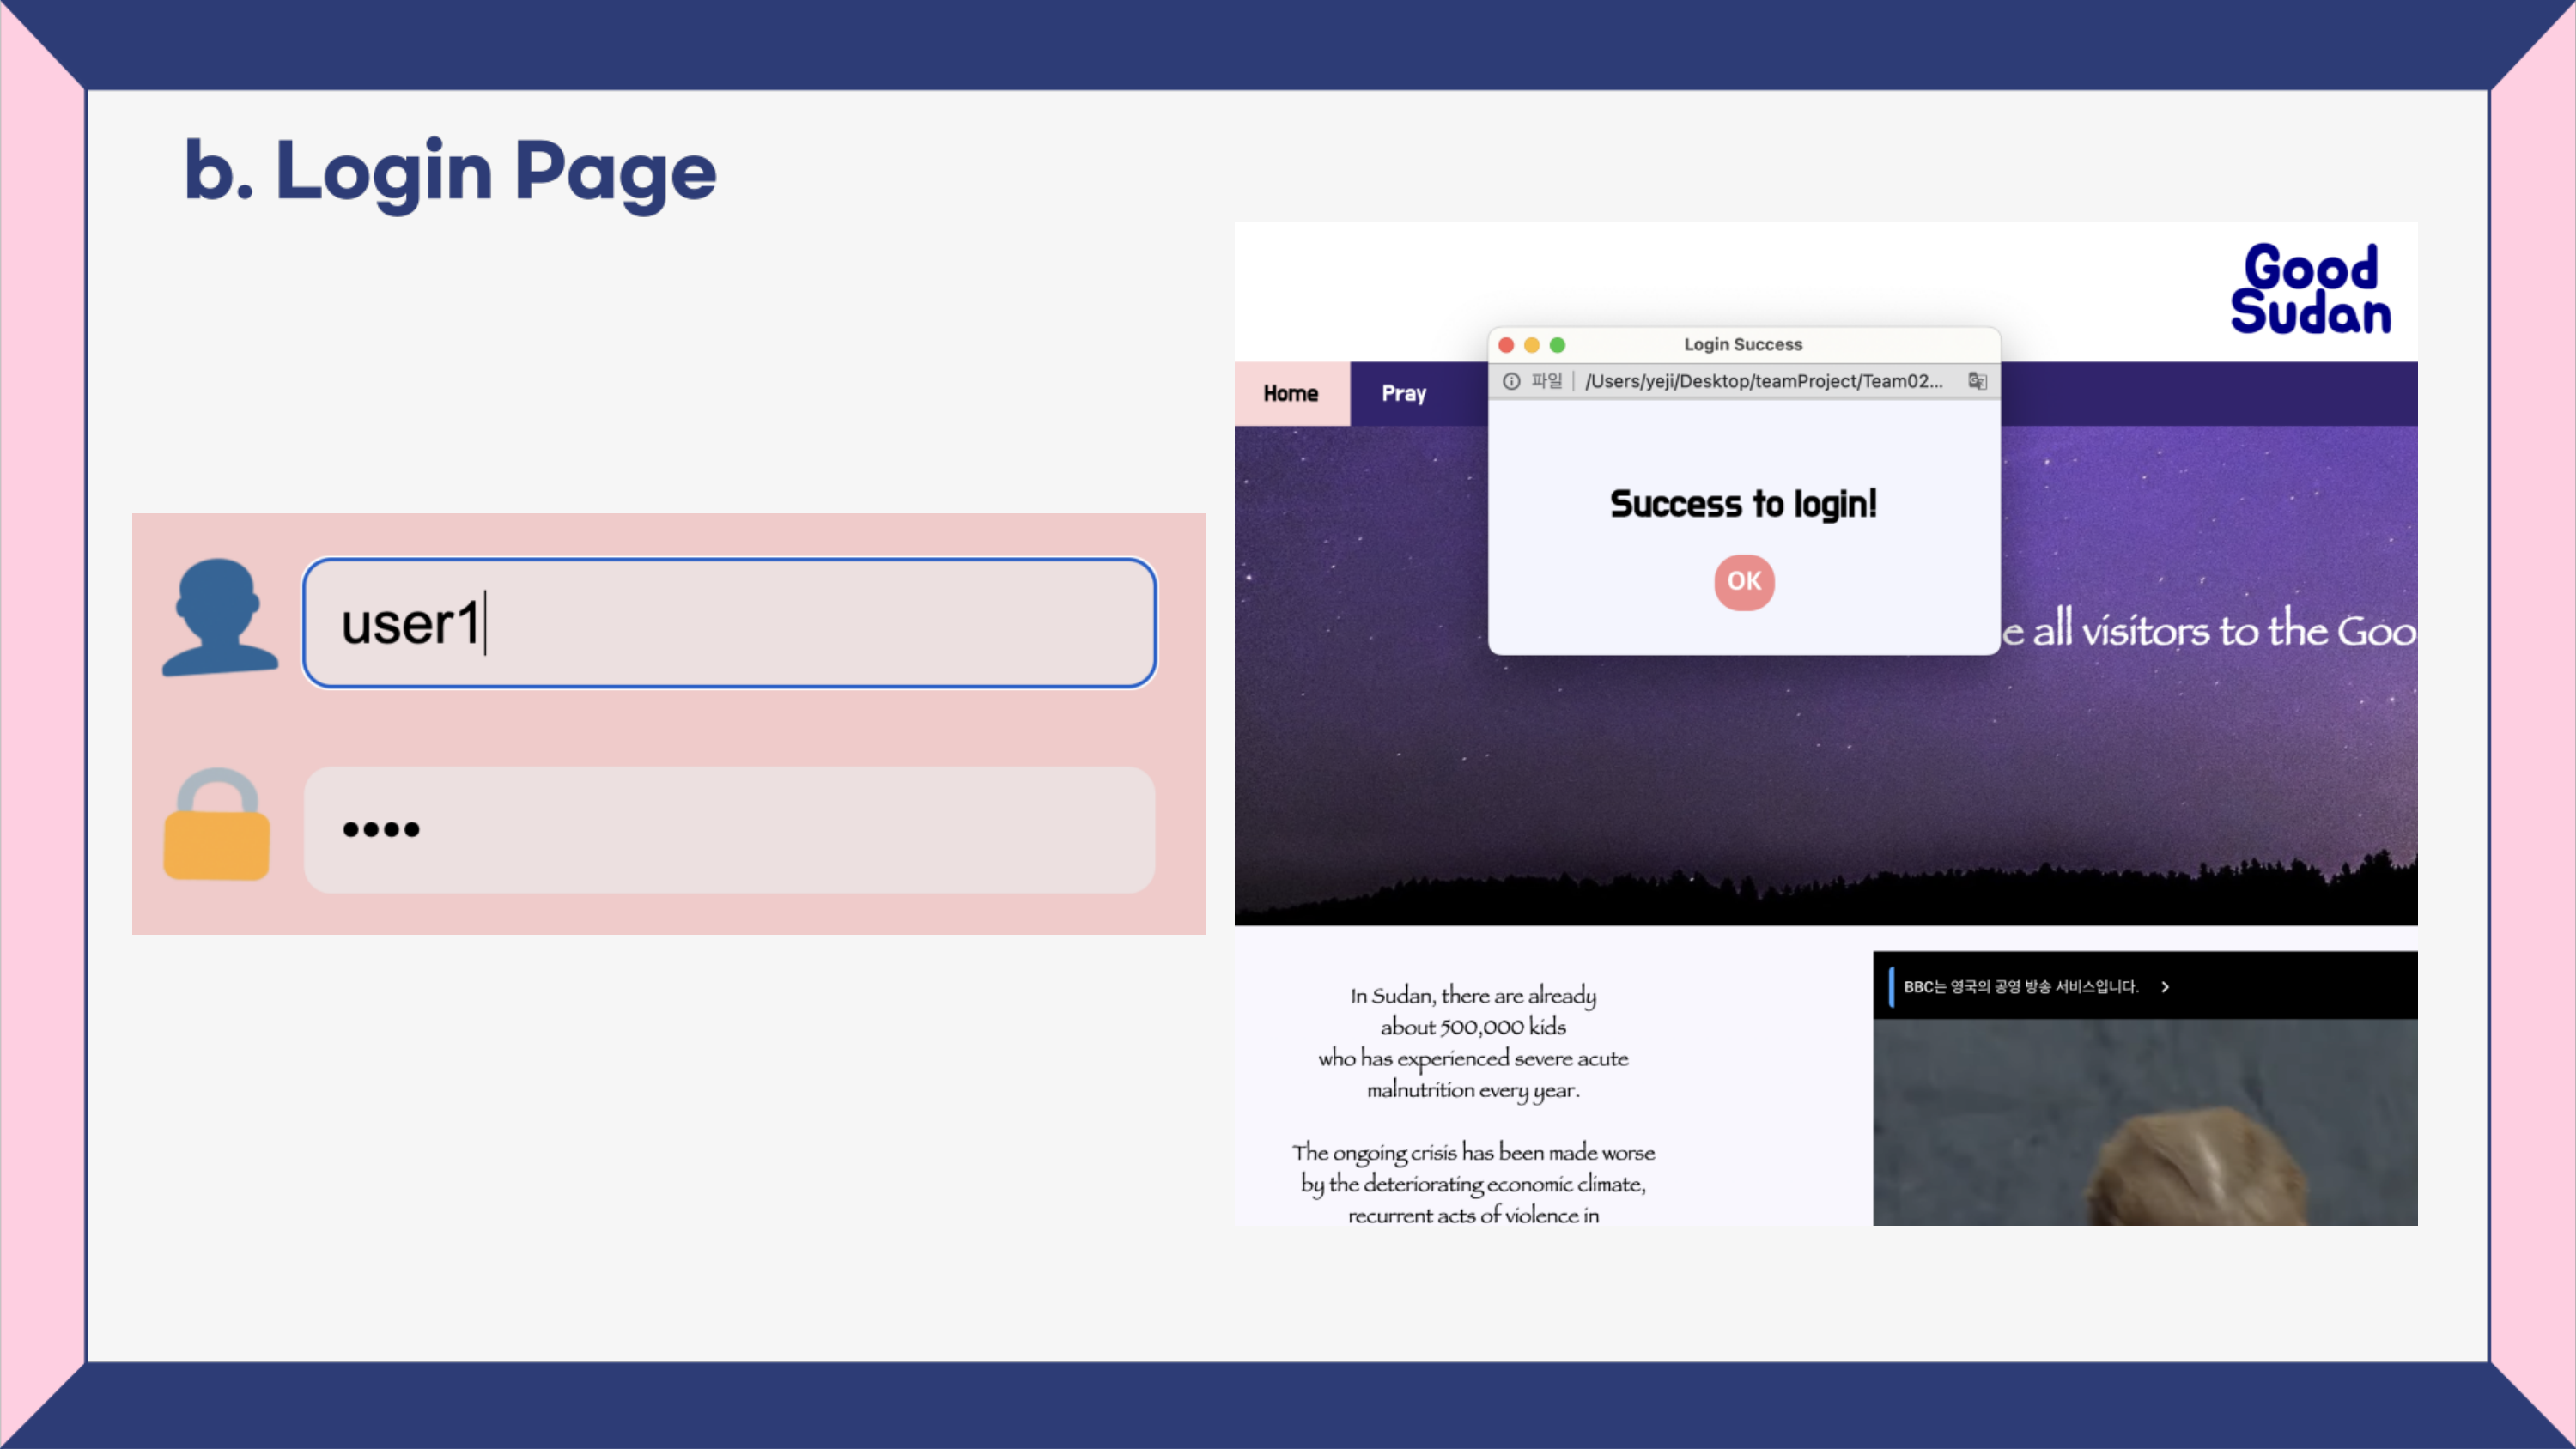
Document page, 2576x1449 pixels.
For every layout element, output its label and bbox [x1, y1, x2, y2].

text_box [1235, 222, 2418, 1226]
picture [94, 116, 750, 251]
text_box [0, 0, 2576, 1449]
text_box [131, 513, 1206, 935]
